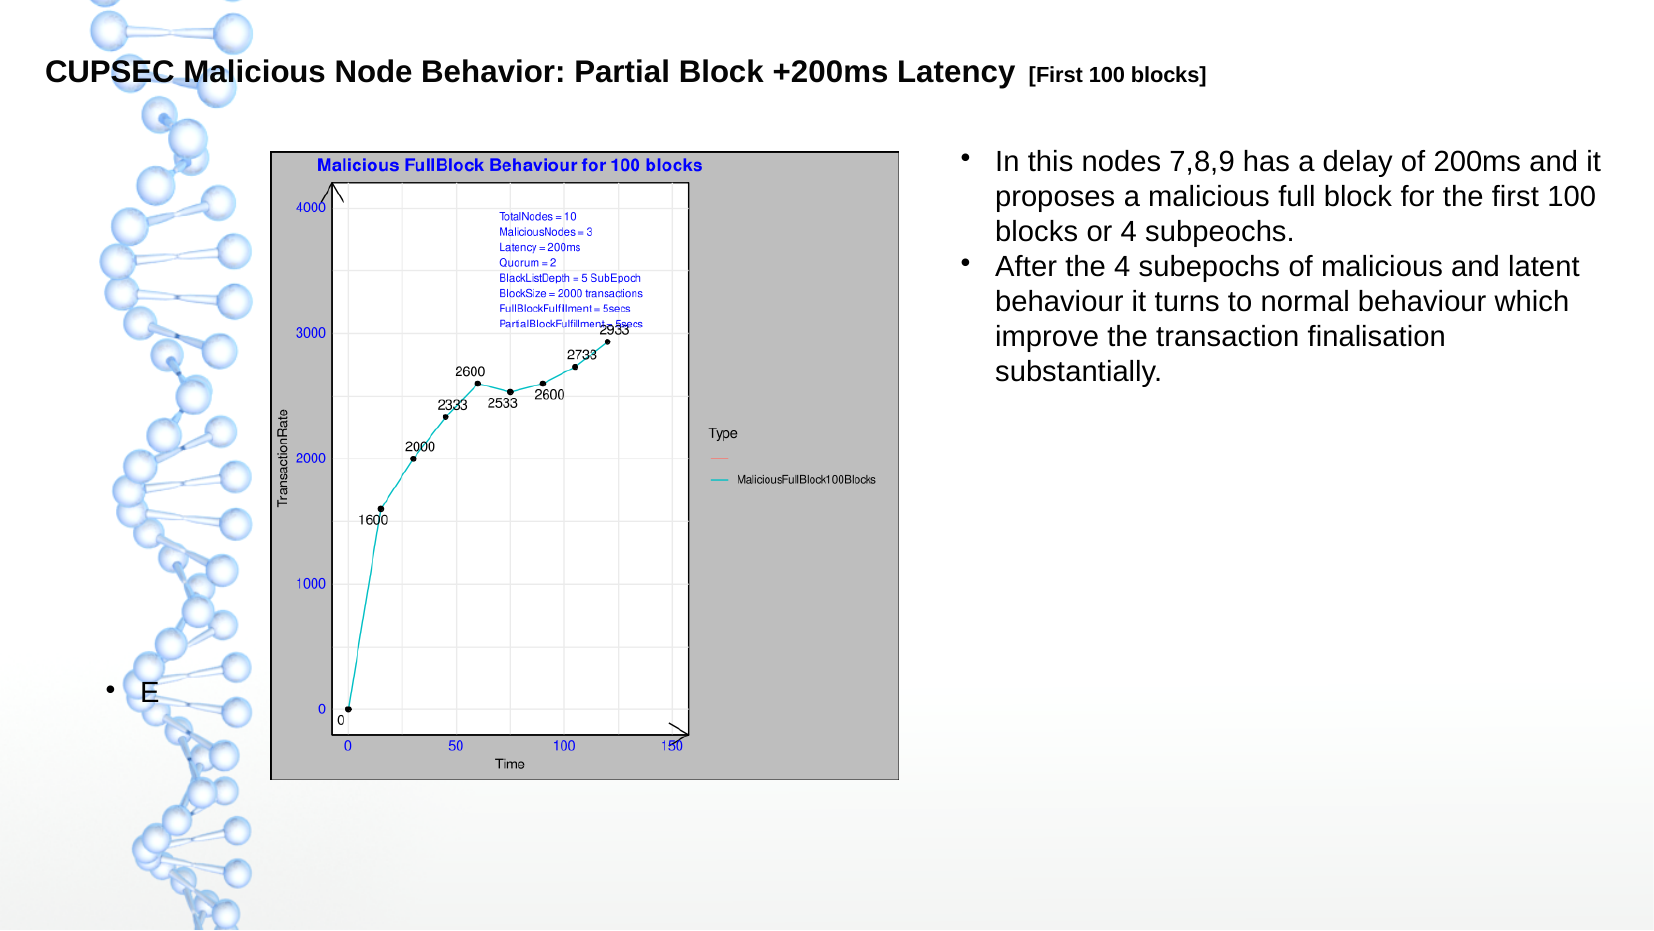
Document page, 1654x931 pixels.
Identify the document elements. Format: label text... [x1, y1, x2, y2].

text_box [120, 510, 264, 585]
text_box E [90, 666, 1470, 900]
text_box In this nodes 7,8,9 has a delay of 200ms and it proposes a malicious full block for the first 100 blocks or 4 subpeochs. After the 4 subepochs of malicious and latent behaviour it turns to normal behaviour which improve the transaction finalisation substantially. [945, 135, 1635, 555]
text_box CUPSEC Malicious Node Behavior: Partial Block +200ms Latency [First 100 blocks] [44, 35, 1245, 105]
picture [0, 0, 1654, 930]
